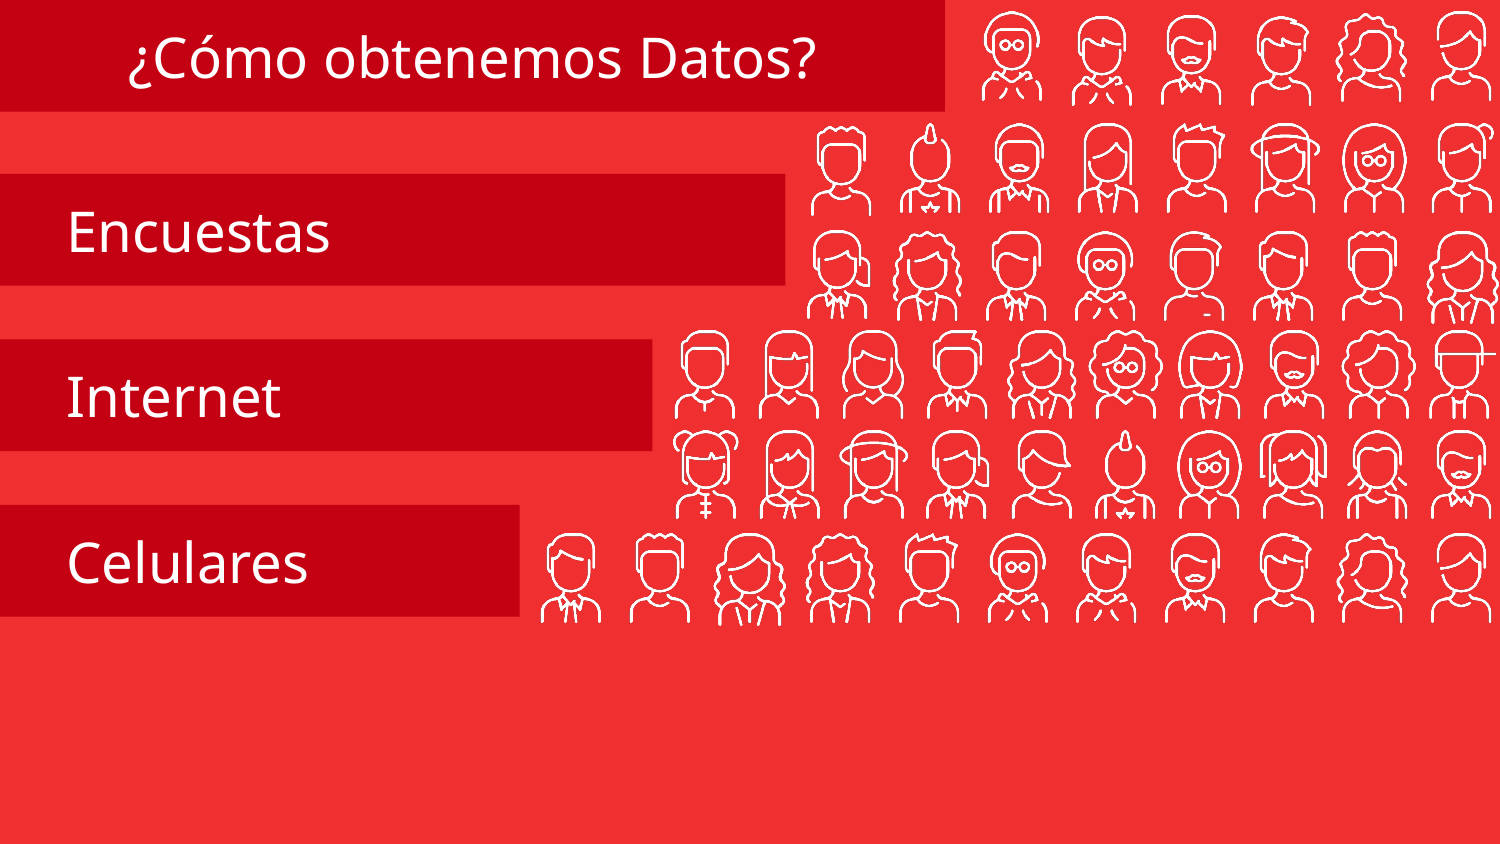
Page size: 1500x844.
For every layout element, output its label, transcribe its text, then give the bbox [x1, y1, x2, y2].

picture [793, 230, 1500, 324]
picture [659, 330, 1500, 419]
text_box ¿Cómo obtenemos Datos? [0, 0, 946, 113]
picture [661, 430, 1500, 519]
picture [526, 533, 1500, 626]
picture [967, 11, 1500, 106]
text_box Internet [0, 338, 653, 452]
picture [796, 123, 1500, 216]
text_box Encuestas [0, 173, 786, 287]
text_box Celulares [0, 504, 521, 618]
